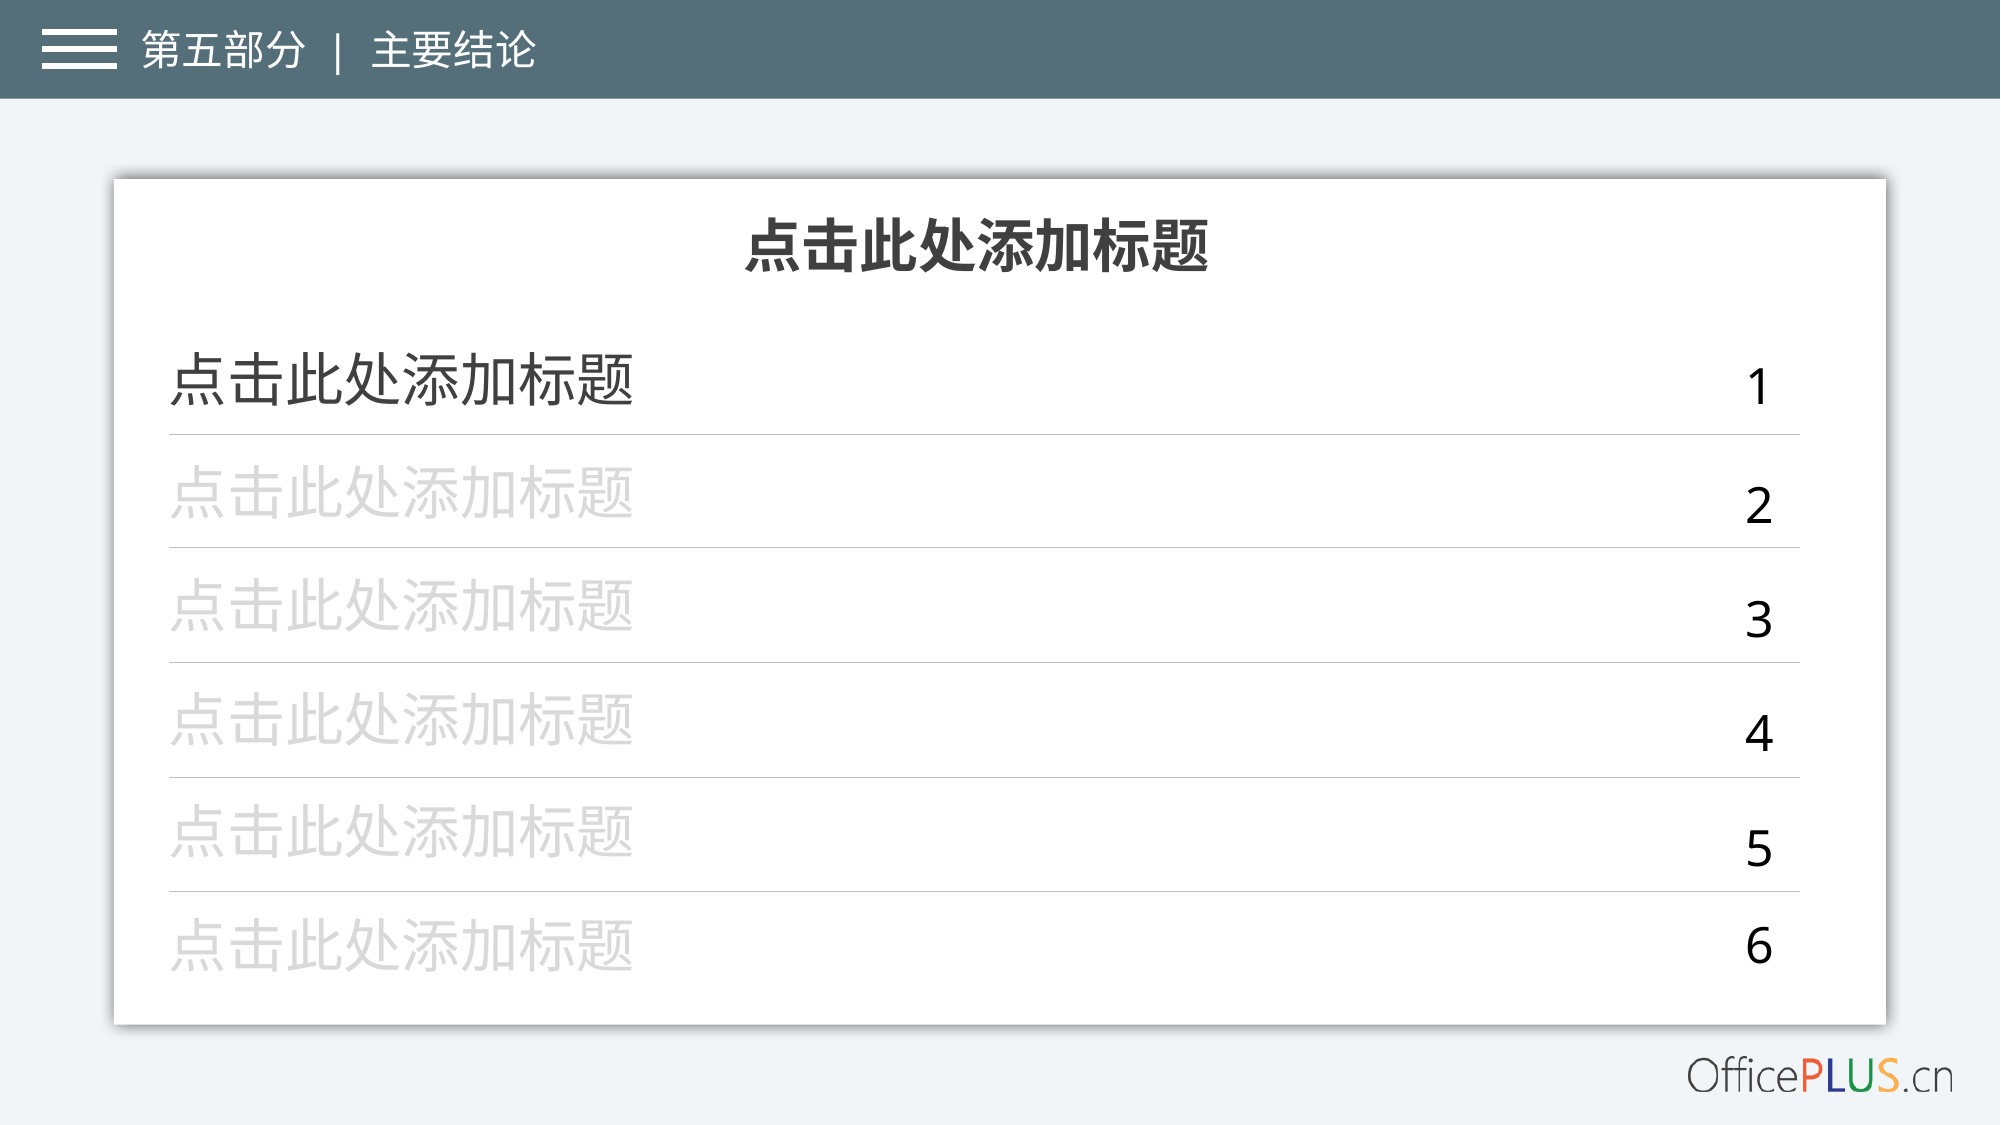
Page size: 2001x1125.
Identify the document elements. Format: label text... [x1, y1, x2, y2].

text_box 点击此处添加标题 [125, 562, 679, 647]
text_box 5 [1730, 809, 1789, 884]
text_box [42, 32, 118, 67]
text_box 点击此处添加标题 [699, 201, 1253, 287]
text_box 1 [1730, 347, 1789, 422]
text_box 3 [1730, 580, 1789, 655]
text_box 6 [1730, 906, 1789, 982]
picture [1688, 1056, 1952, 1092]
text_box 点击此处添加标题 [125, 788, 679, 874]
text_box 点击此处添加标题 [125, 449, 679, 534]
text_box 4 [1730, 693, 1789, 769]
text_box 点击此处添加标题 [125, 335, 679, 421]
text_box 点击此处添加标题 [125, 901, 679, 987]
text_box 第五部分 | 主要结论 [125, 16, 687, 82]
text_box 点击此处添加标题 [125, 675, 679, 760]
text_box [0, 0, 2000, 100]
text_box [113, 178, 1887, 1026]
text_box 2 [1730, 466, 1789, 542]
